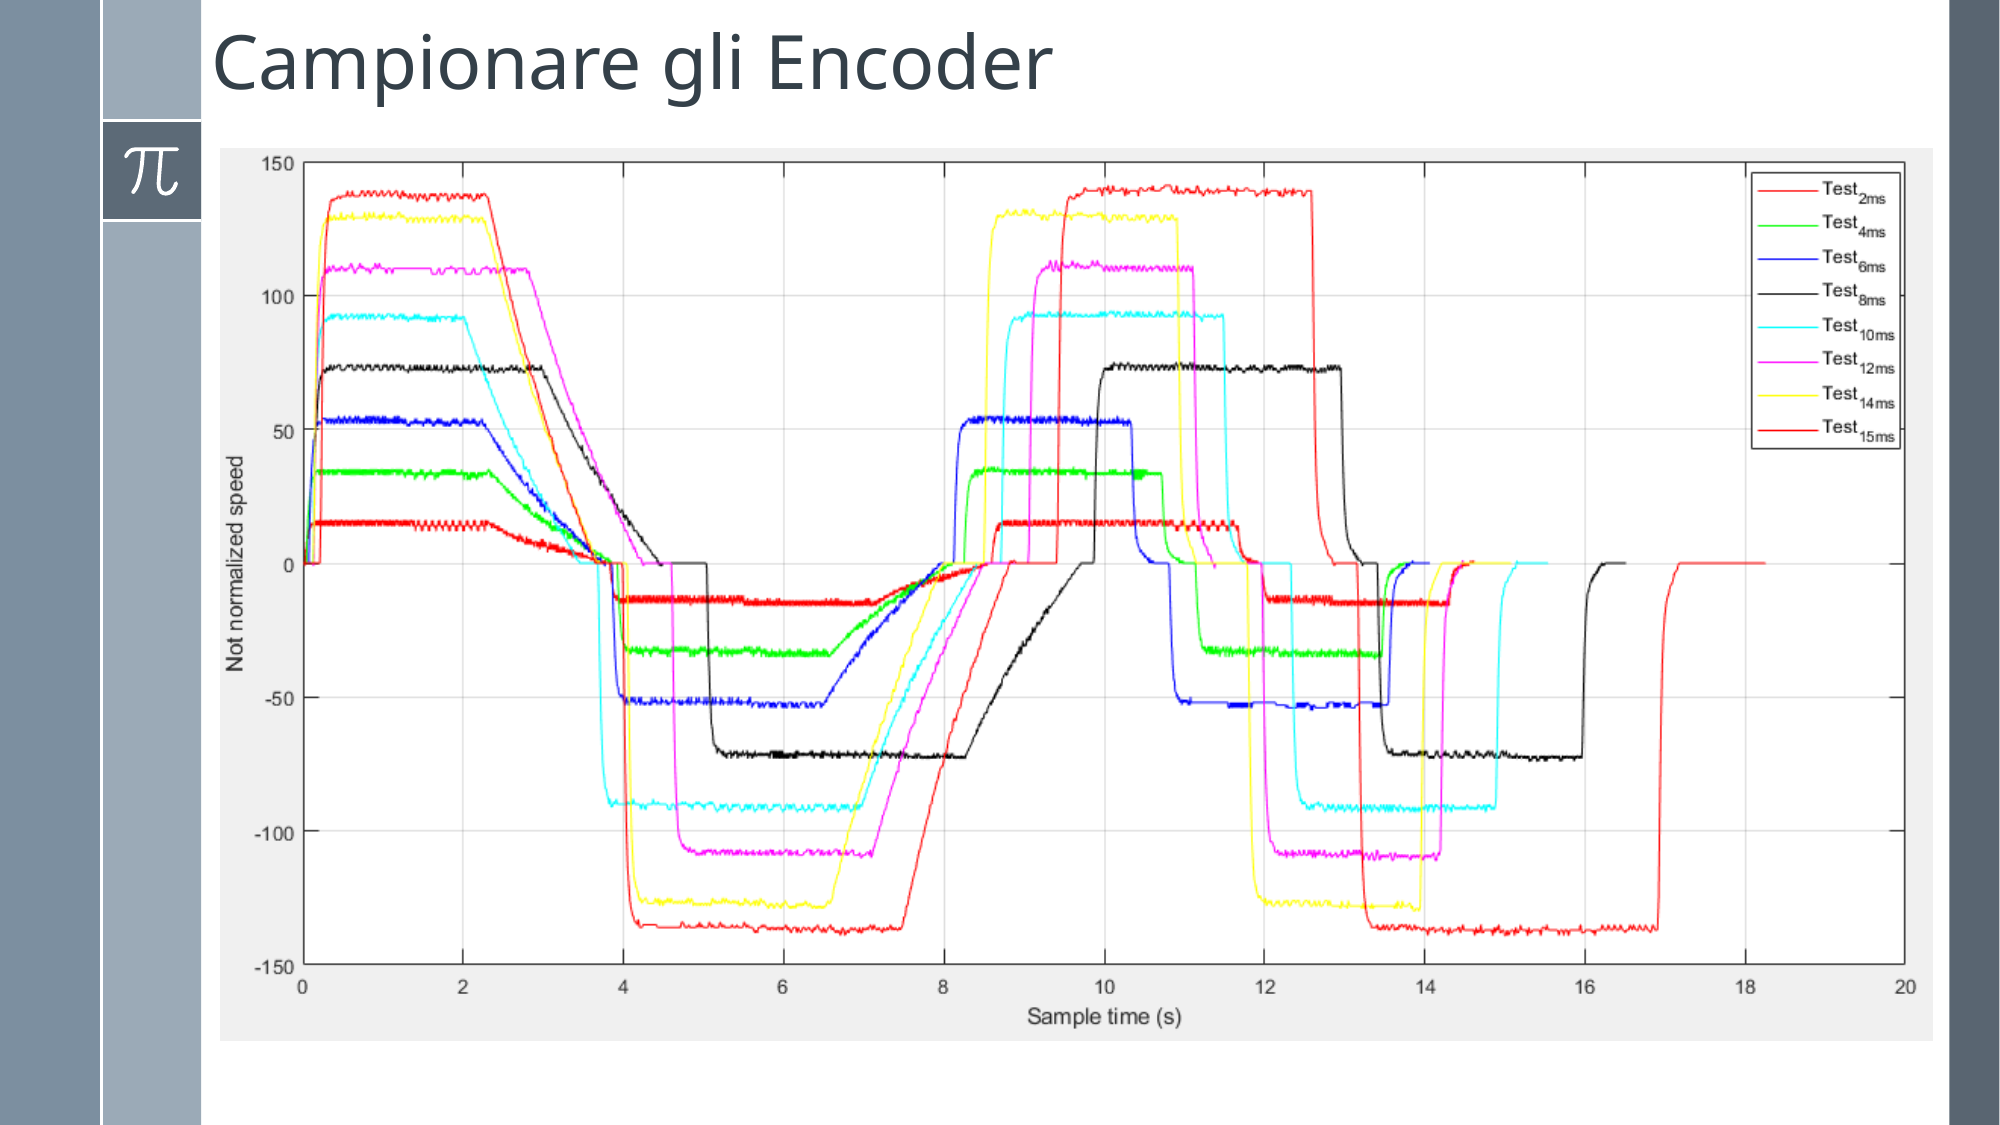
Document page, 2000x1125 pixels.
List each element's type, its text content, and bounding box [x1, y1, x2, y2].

picture [220, 148, 1933, 1041]
title Campionare gli Encoder [196, 7, 1802, 114]
